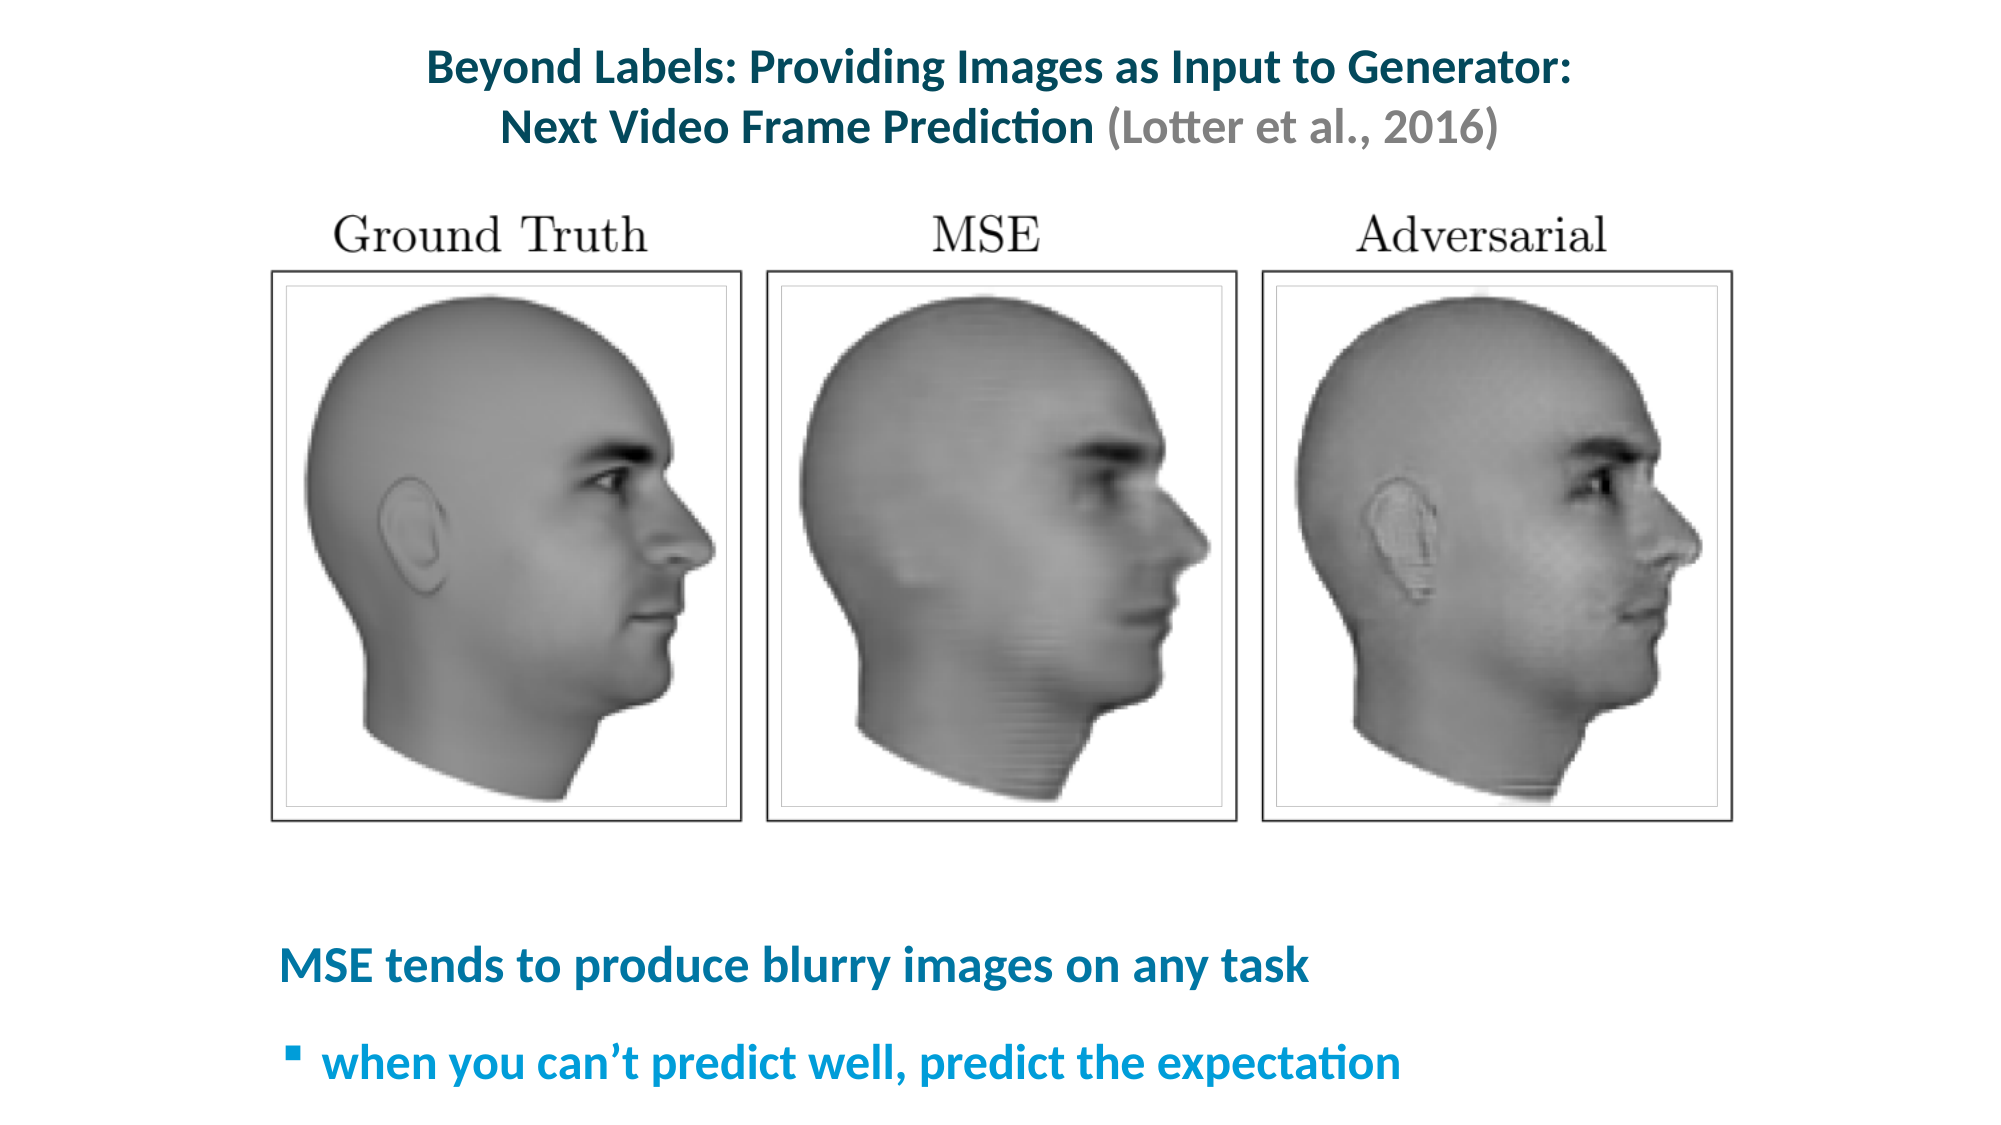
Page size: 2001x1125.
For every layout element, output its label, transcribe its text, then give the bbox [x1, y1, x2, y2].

picture [256, 182, 1742, 841]
list MSE tends to produce blurry images on any task when you can’t predict well, predict the expectation [247, 922, 1903, 1099]
title Beyond Labels: Providing Images as Input to Generator: Next Video Frame Prediction (Lotter et al., 2016) [99, 24, 1900, 163]
